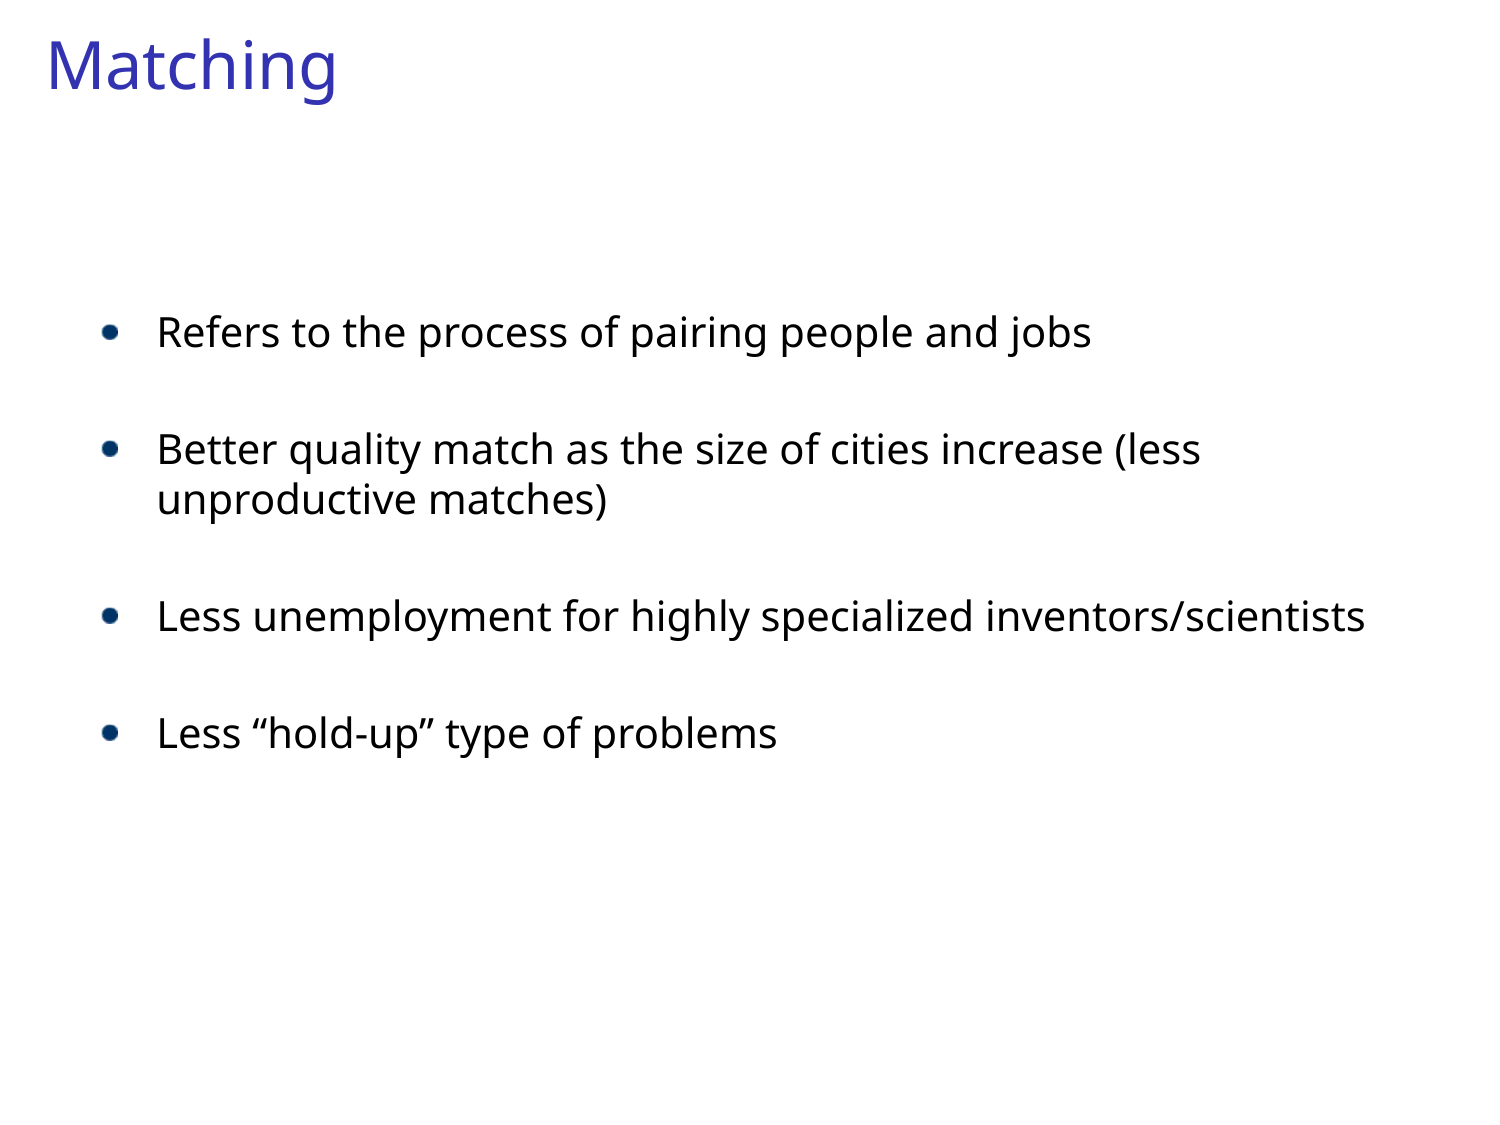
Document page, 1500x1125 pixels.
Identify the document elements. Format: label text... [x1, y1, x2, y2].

picture [99, 322, 118, 340]
picture [99, 722, 118, 741]
picture [99, 605, 118, 624]
picture [99, 438, 118, 457]
title Matching [0, 0, 1463, 126]
text_box Refers to the process of pairing people and jobs Better quality match as the size of cities increase (less unproductive matches) Less unemployment for highly specialized inventors/scientists Less “hold-up” type of problems [84, 298, 1438, 875]
